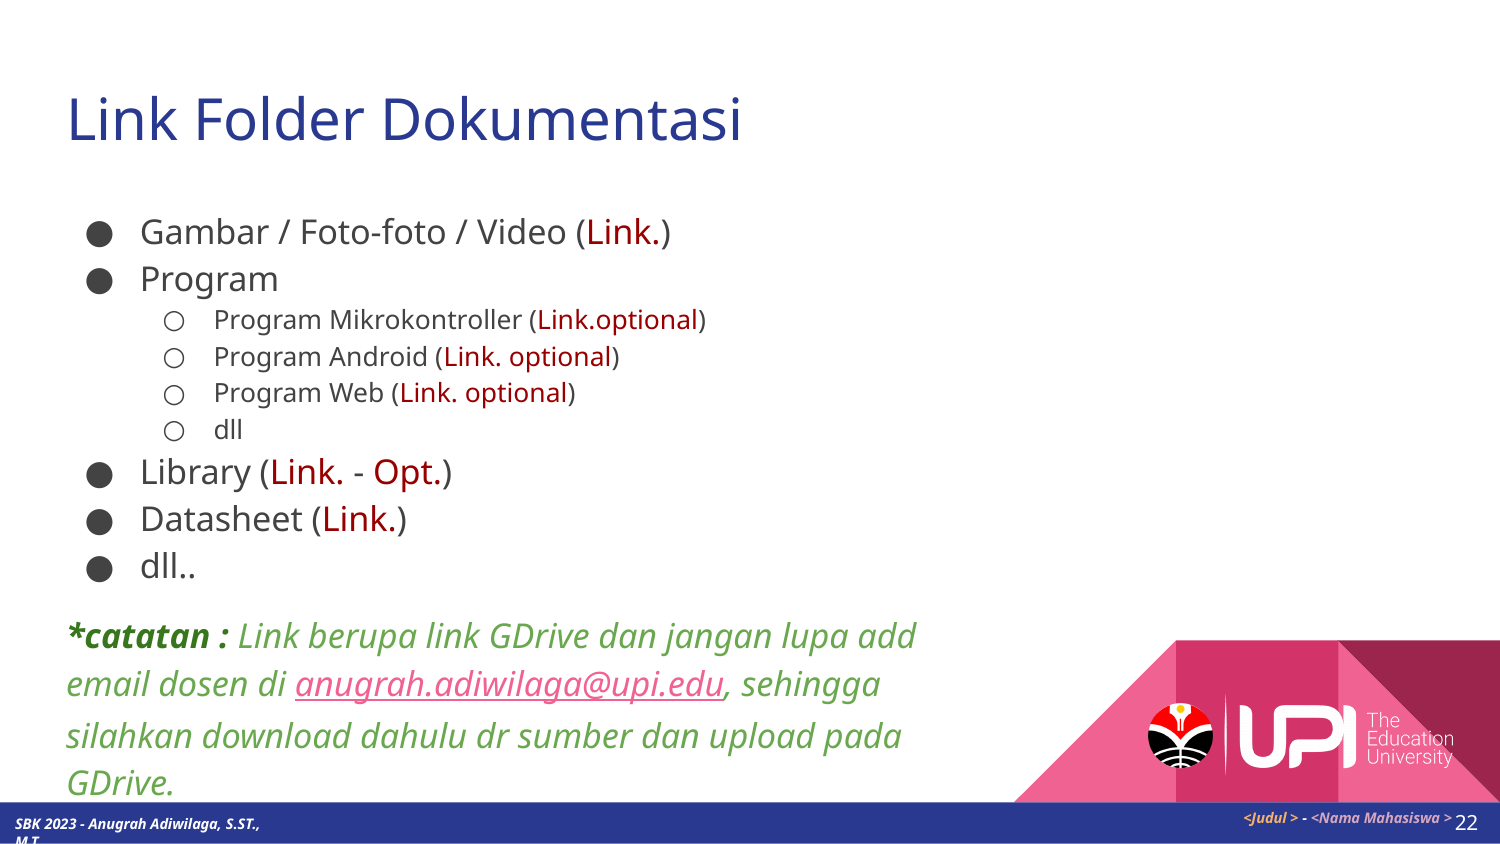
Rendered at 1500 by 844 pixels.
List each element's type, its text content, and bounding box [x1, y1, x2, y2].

picture [1148, 693, 1453, 776]
title Link Folder Dokumentasi [51, 67, 1449, 167]
slide_number 22 [1403, 791, 1494, 844]
list Gambar / Foto-foto / Video (Link.) Program Program Mikrokontroller (Link.optional) Program Android (Link. optional) Program Web (Link. optional) dll Library (Link. - Opt.) Datasheet (Link.) dll.. *catatan : Link berupa link GDrive dan jangan lupa add email dosen di anugrah.adiwilaga@upi.edu, sehingga silahkan download dahulu dr sumber dan upload pada GDrive. [51, 189, 1017, 820]
